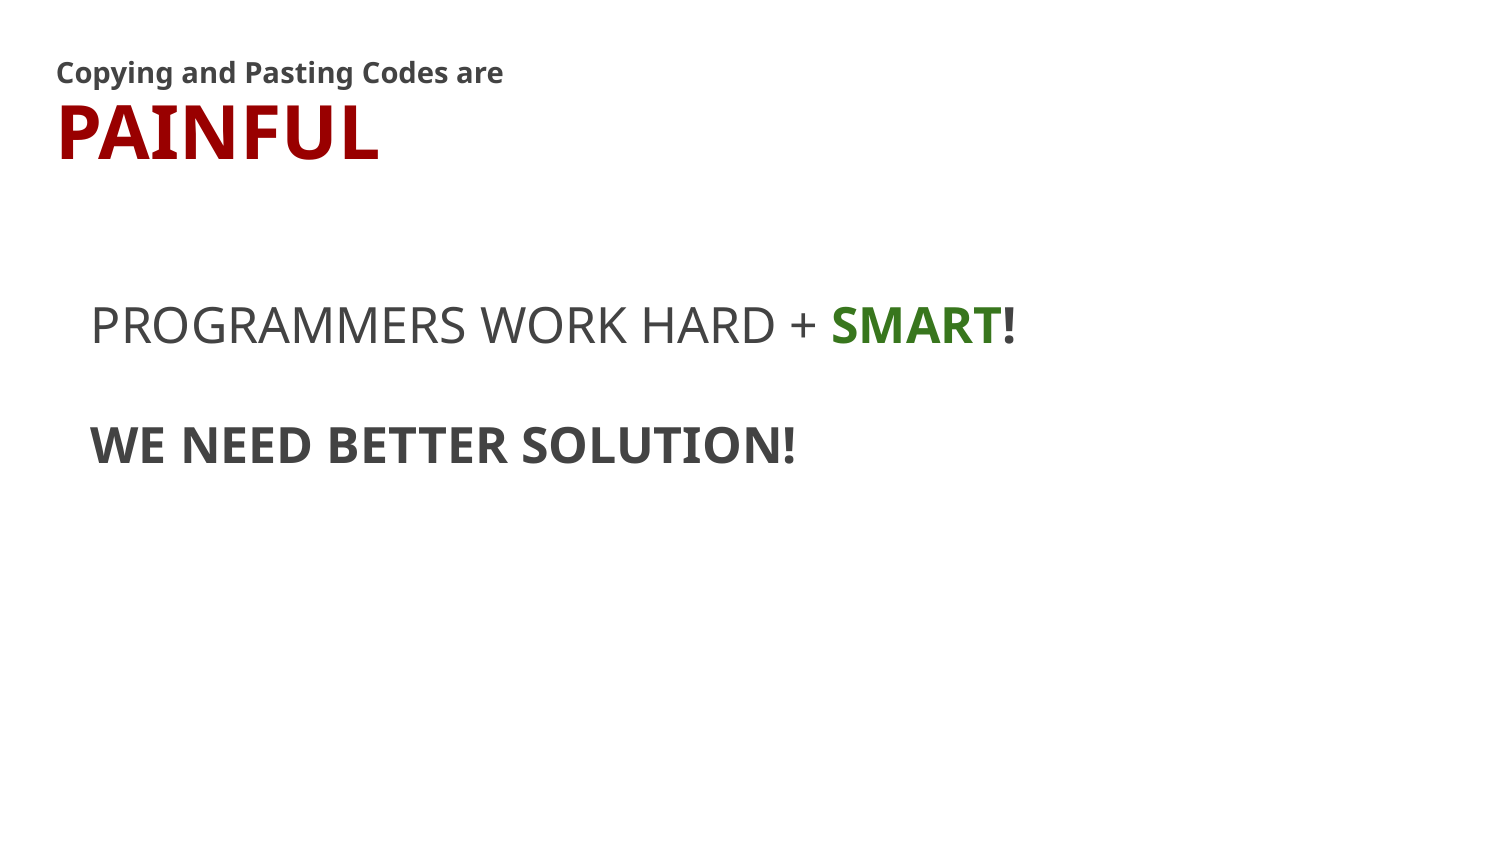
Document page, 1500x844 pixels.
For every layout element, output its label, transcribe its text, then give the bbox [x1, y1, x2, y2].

text_box Copying and Pasting Codes are [40, 39, 933, 105]
text_box PAINFUL [40, 105, 883, 190]
text_box PROGRAMMERS WORK HARD + SMART! WE NEED BETTER SOLUTION! [75, 278, 1456, 489]
